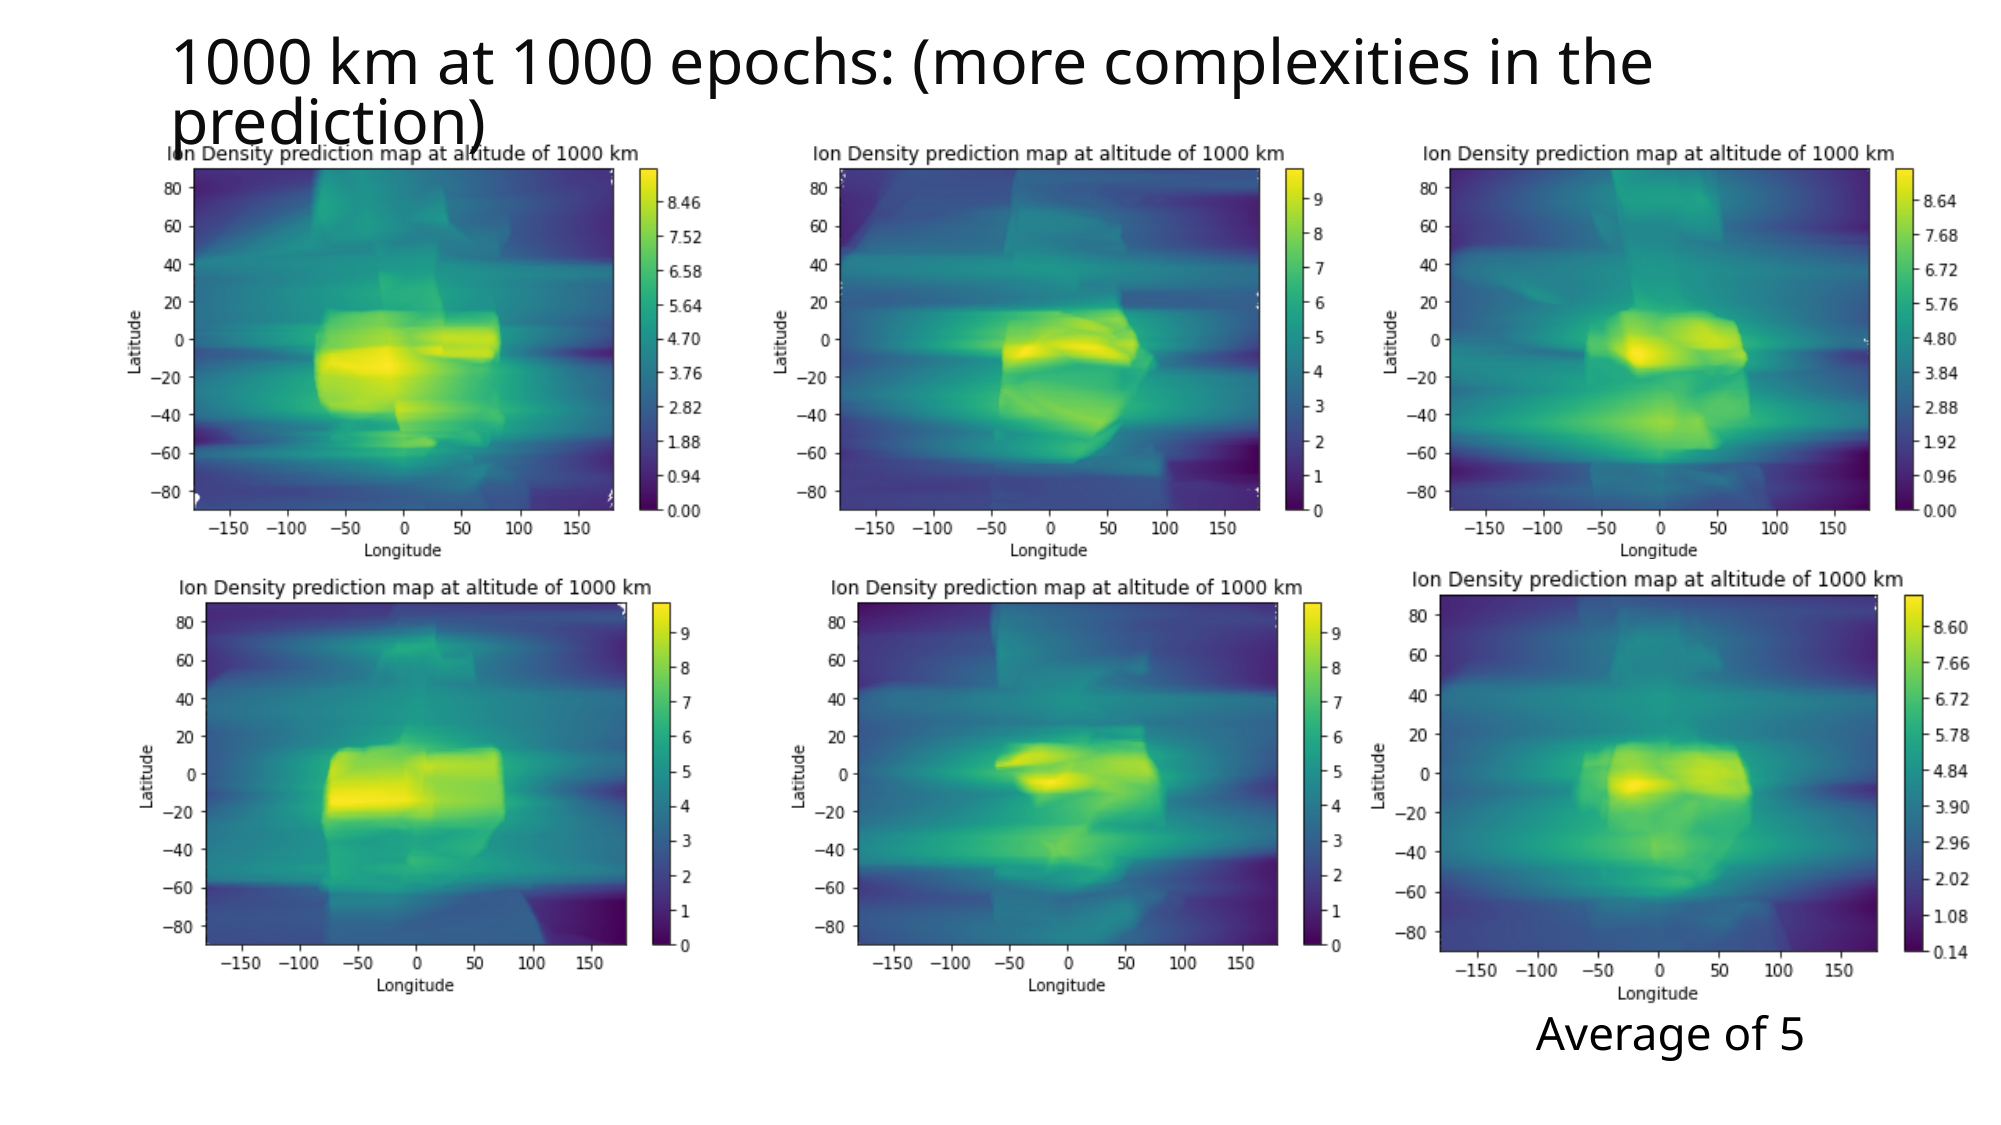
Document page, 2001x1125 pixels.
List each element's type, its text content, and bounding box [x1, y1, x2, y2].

picture [763, 134, 1352, 1004]
title 1000 km at 1000 epochs: (more complexities in the prediction) [154, 35, 1750, 158]
list Average of 5 [1511, 1021, 1830, 1097]
picture [117, 134, 713, 1004]
picture [1360, 134, 1982, 1013]
